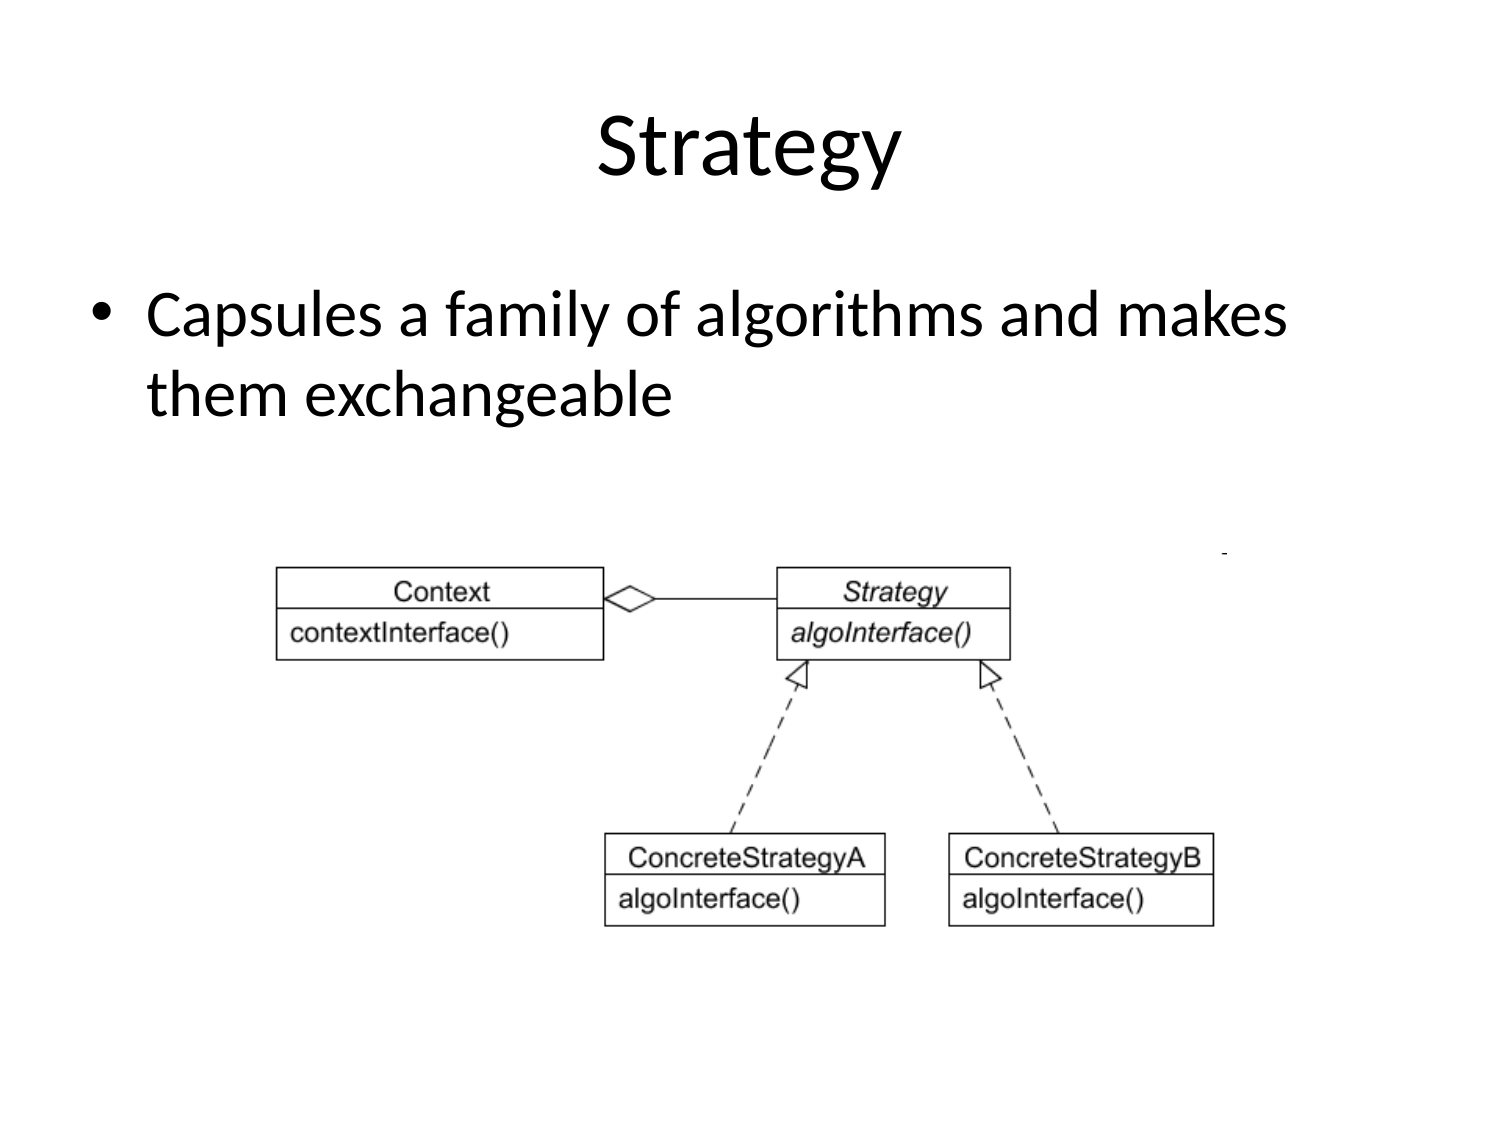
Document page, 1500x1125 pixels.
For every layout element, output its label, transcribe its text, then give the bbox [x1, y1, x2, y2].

picture [273, 552, 1227, 941]
list Capsules a family of algorithms and makes them exchangeable [75, 262, 1425, 1005]
title Strategy [75, 45, 1425, 233]
